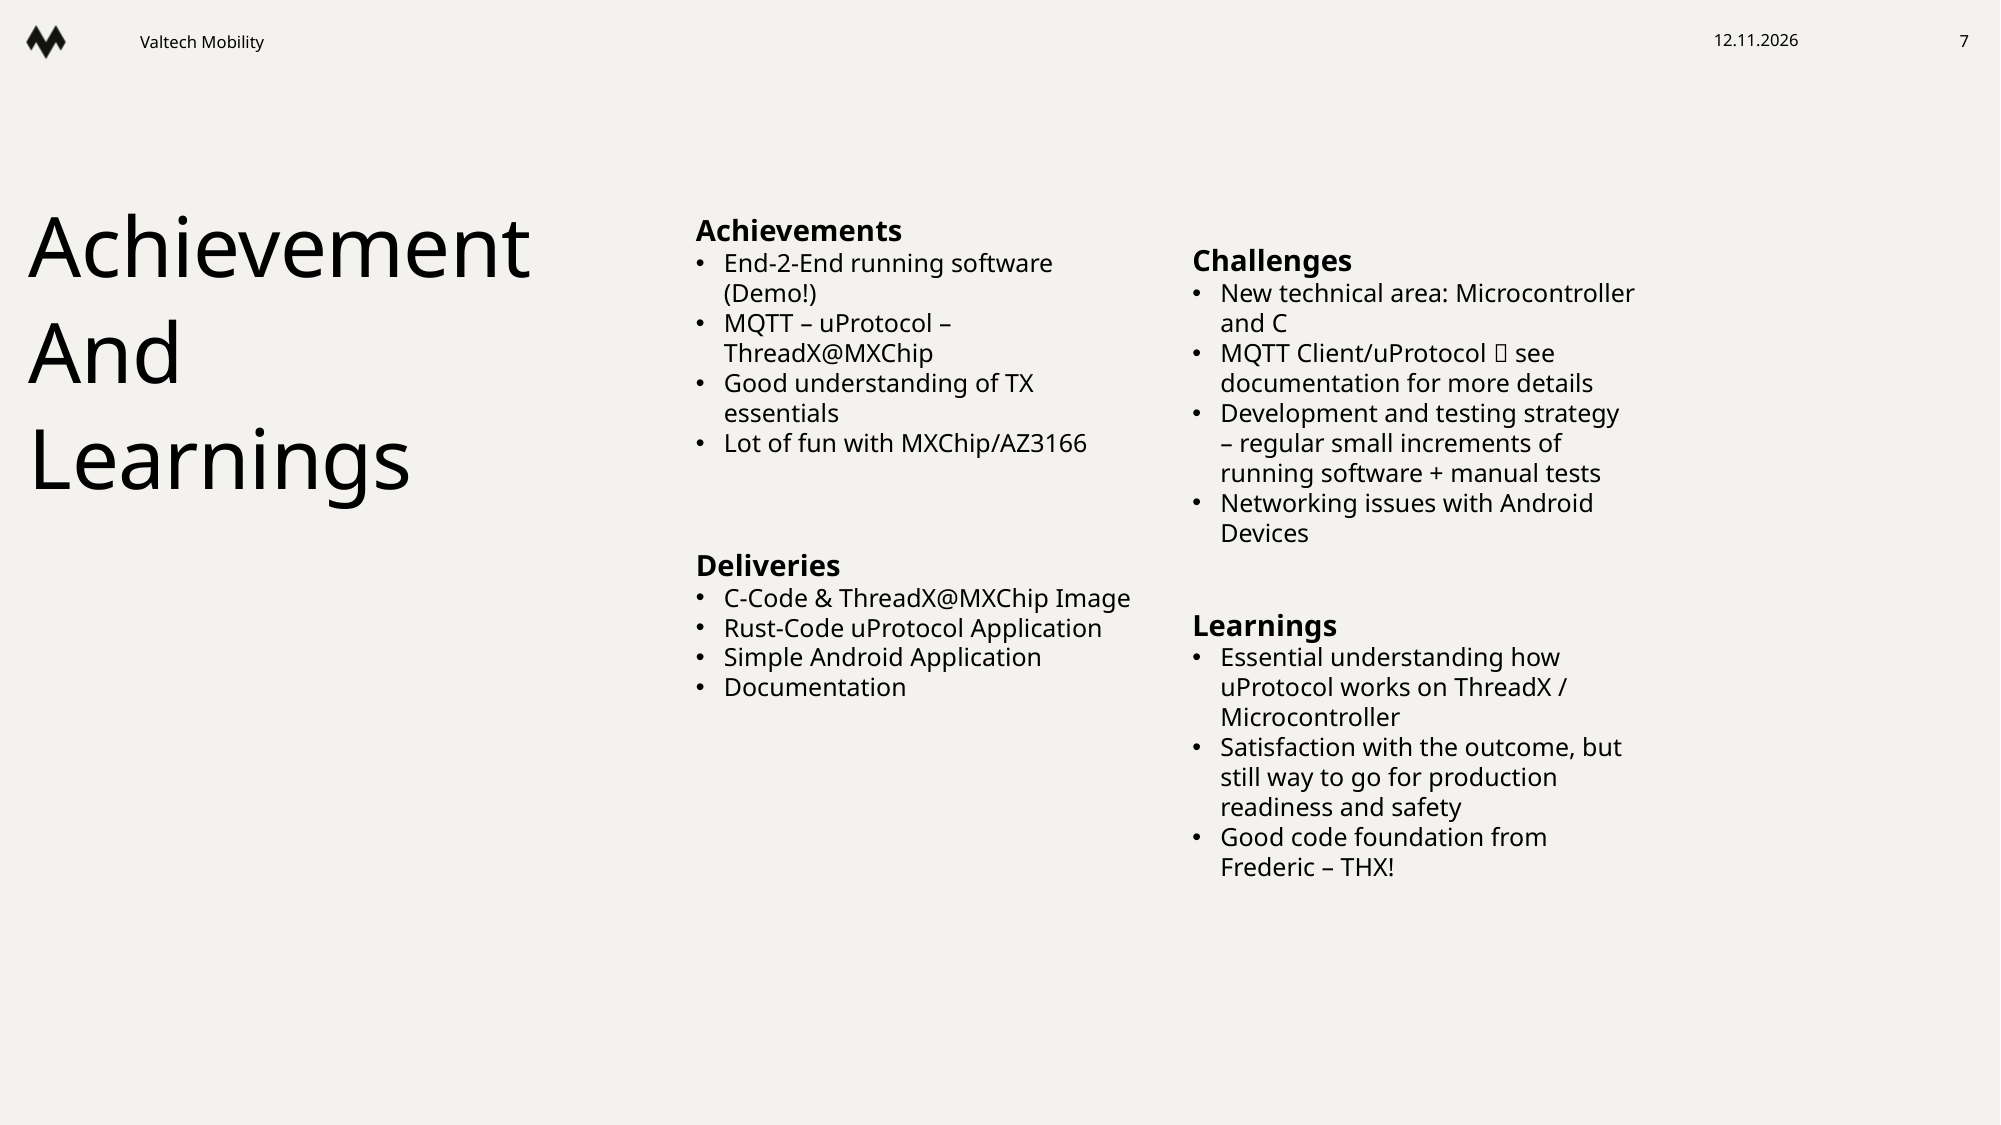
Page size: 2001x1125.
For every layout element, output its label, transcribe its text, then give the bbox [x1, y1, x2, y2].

list Achievements End-2-End running software (Demo!) MQTT – uProtocol – ThreadX@MXChip Good understanding of TX essentials Lot of fun with MXChip/AZ3166 Deliveries C-Code & ThreadX@MXChip Image Rust-Code uProtocol Application Simple Android Application Documentation Challenges New technical area: Microcontroller and C MQTT Client/uProtocol  see documentation for more details Development and testing strategy – regular small increments of running software + manual tests Networking issues with Android Devices Learnings Essential understanding how uProtocol works on ThreadX / Microcontroller Satisfaction with the outcome, but still way to go for production readiness and safety Good code foundation from Frederic – THX! [695, 212, 1637, 1063]
list Achievement And Learnings [28, 209, 640, 857]
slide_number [1526, 31, 1799, 53]
footer Valtech Mobility [139, 31, 417, 50]
slide_number 6 [1925, 32, 1969, 53]
picture [16, 12, 76, 72]
